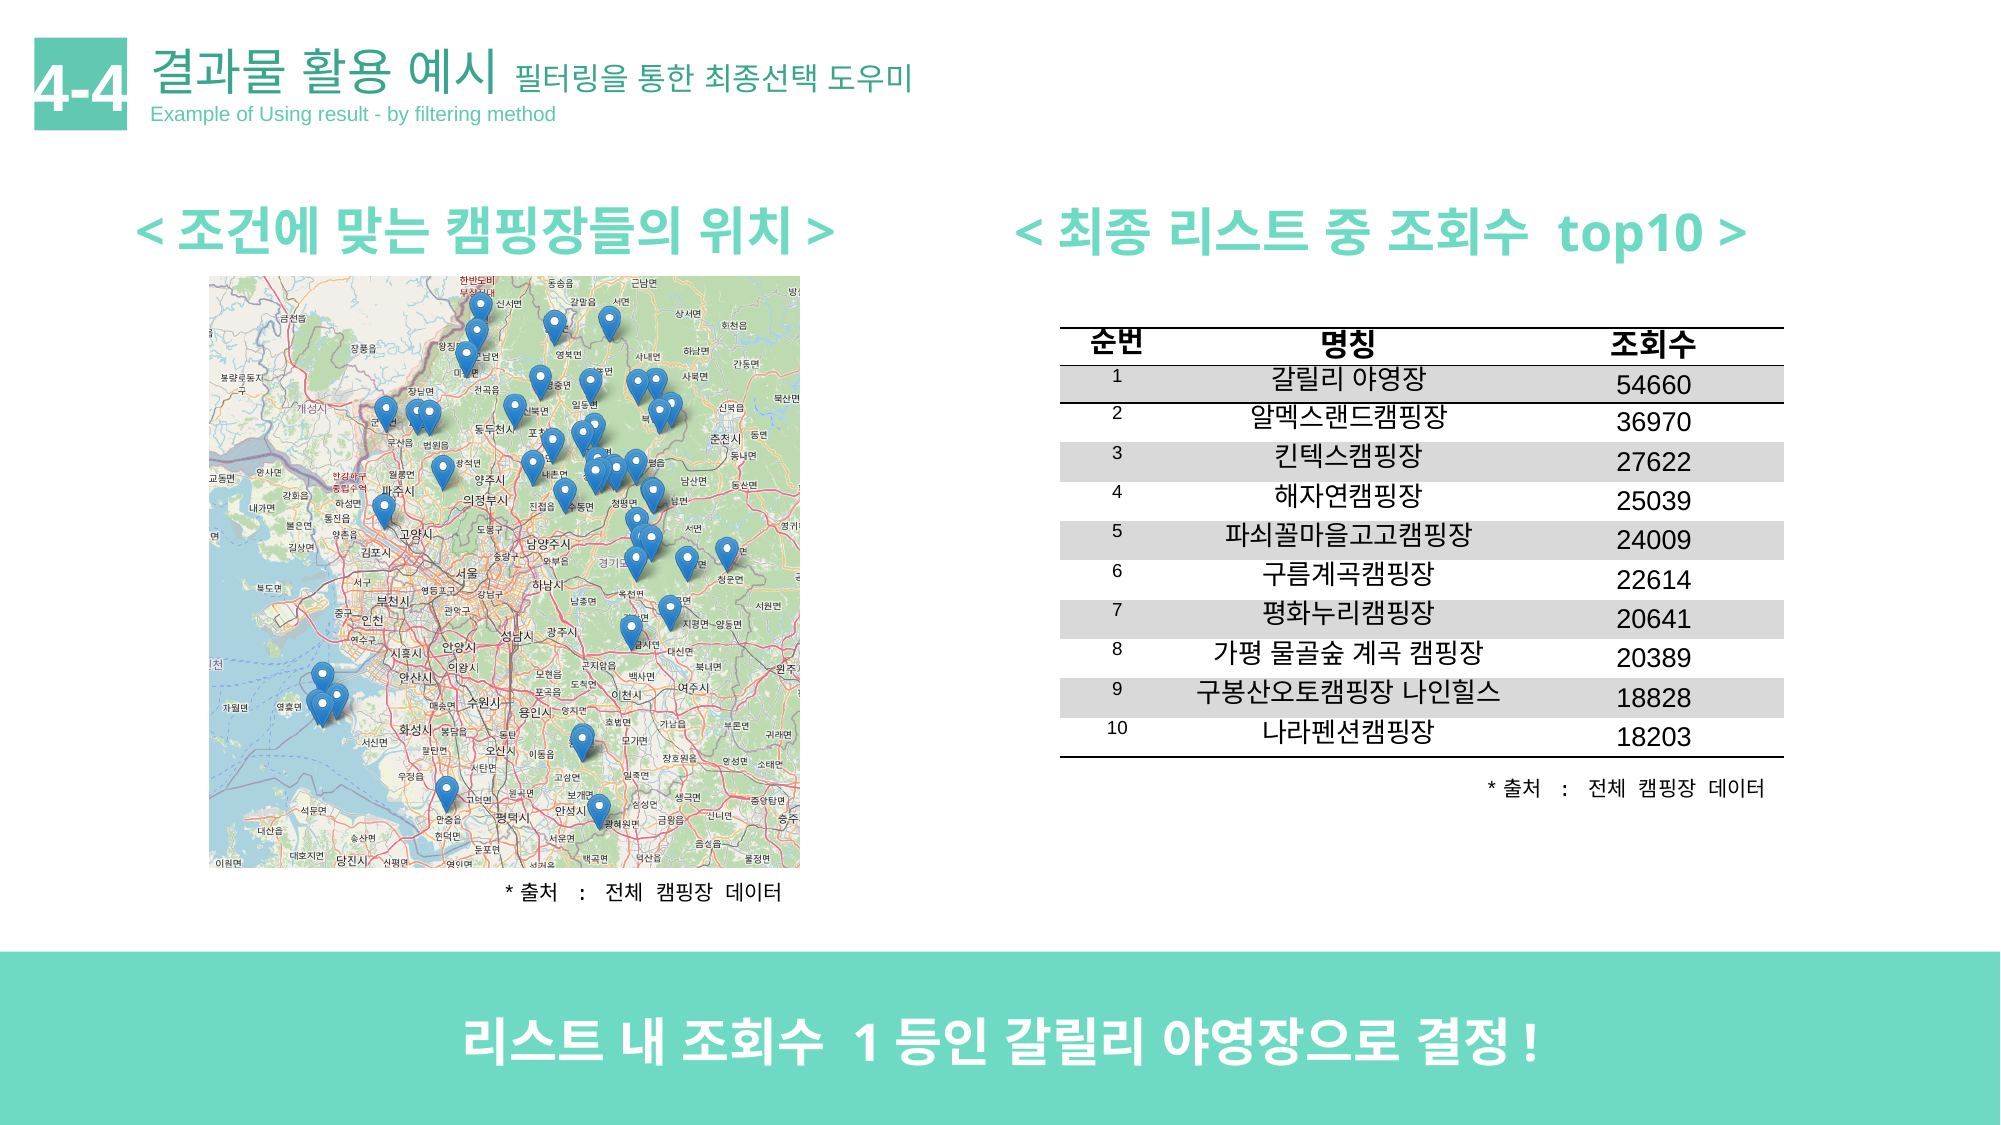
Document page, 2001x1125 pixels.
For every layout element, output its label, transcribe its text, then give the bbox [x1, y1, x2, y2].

table_header 조회수 [1524, 329, 1784, 365]
table_cell 6 [1060, 560, 1174, 600]
text_box <최종 리스트 중 조회수 top10 > [999, 184, 1966, 277]
table_header 명칭 [1174, 329, 1524, 365]
text_box 4-4 [0, 37, 129, 133]
table_cell 20389 [1524, 639, 1784, 678]
table_cell 36970 [1524, 404, 1784, 442]
table_cell 22614 [1524, 560, 1784, 600]
table_cell 킨텍스캠핑장 [1174, 442, 1524, 482]
table_cell 평화누리캠핑장 [1174, 600, 1524, 639]
text_box *출처 : 전체 캠핑장 데이터 [484, 873, 802, 919]
table_cell 27622 [1524, 442, 1784, 482]
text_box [134, 32, 1061, 134]
table_cell 갈릴리 야영장 [1174, 366, 1524, 402]
table_cell 18828 [1524, 678, 1784, 718]
picture [208, 276, 800, 868]
table_cell 해자연캠핑장 [1174, 482, 1524, 521]
table_cell 알멕스랜드캠핑장 [1174, 404, 1524, 442]
table_cell 3 [1060, 442, 1174, 482]
table_cell 구봉산오토캠핑장 나인힐스 [1174, 678, 1524, 718]
table_cell 24009 [1524, 521, 1784, 560]
table_cell 25039 [1524, 482, 1784, 521]
table_cell 파쇠꼴마을고고캠핑장 [1174, 521, 1524, 560]
text_box <조건에 맞는 캠핑장들의 위치> [120, 183, 939, 276]
table_cell 구름계곡캠핑장 [1174, 560, 1524, 600]
table_header 순번 [1060, 329, 1174, 365]
table_cell 가평 물골숲 계곡 캠핑장 [1174, 639, 1524, 678]
table_cell 5 [1060, 521, 1174, 560]
text_box *출처 : 전체 캠핑장 데이터 [1466, 757, 1785, 815]
table_cell 나라펜션캠핑장 [1174, 718, 1524, 756]
table_cell 2 [1060, 404, 1174, 442]
table_cell 7 [1060, 600, 1174, 639]
text_box 리스트 내 조회수 1등인 갈릴리 야영장으로 결정! [0, 951, 2000, 1125]
table_cell 4 [1060, 482, 1174, 521]
table_cell 20641 [1524, 600, 1784, 639]
table_cell 18203 [1524, 718, 1784, 756]
table_cell 9 [1060, 678, 1174, 718]
table_cell 1 [1060, 366, 1174, 402]
table_cell 8 [1060, 639, 1174, 678]
table_cell 54660 [1524, 366, 1784, 402]
table_cell 10 [1060, 718, 1174, 756]
